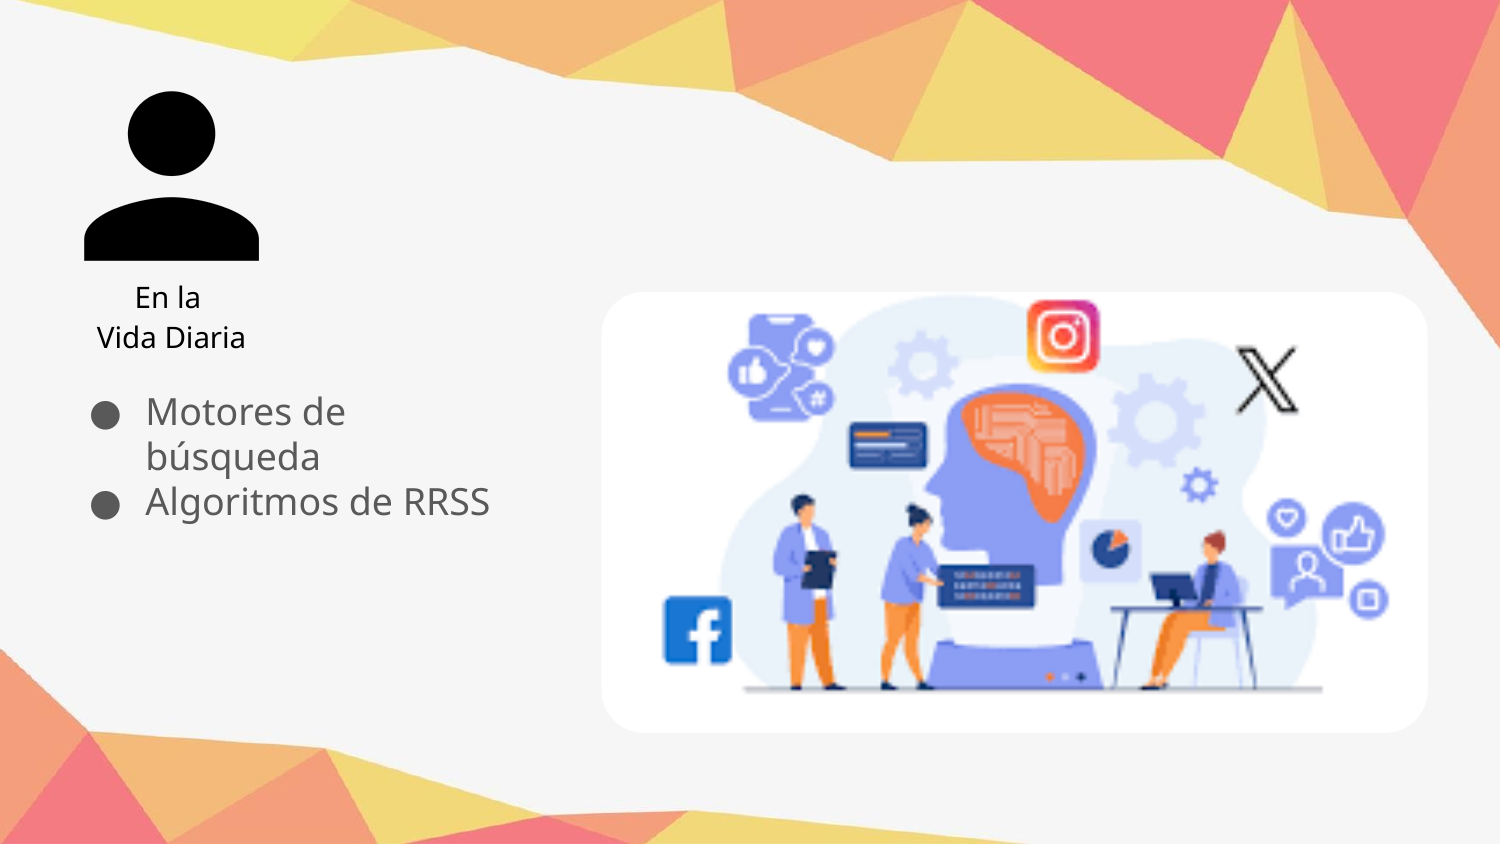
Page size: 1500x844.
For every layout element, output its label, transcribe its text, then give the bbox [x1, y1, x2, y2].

text_box Motores de búsqueda Algoritmos de RRSS [55, 373, 546, 652]
picture [0, 0, 1500, 844]
list En la Vida Diaria [17, 261, 326, 374]
